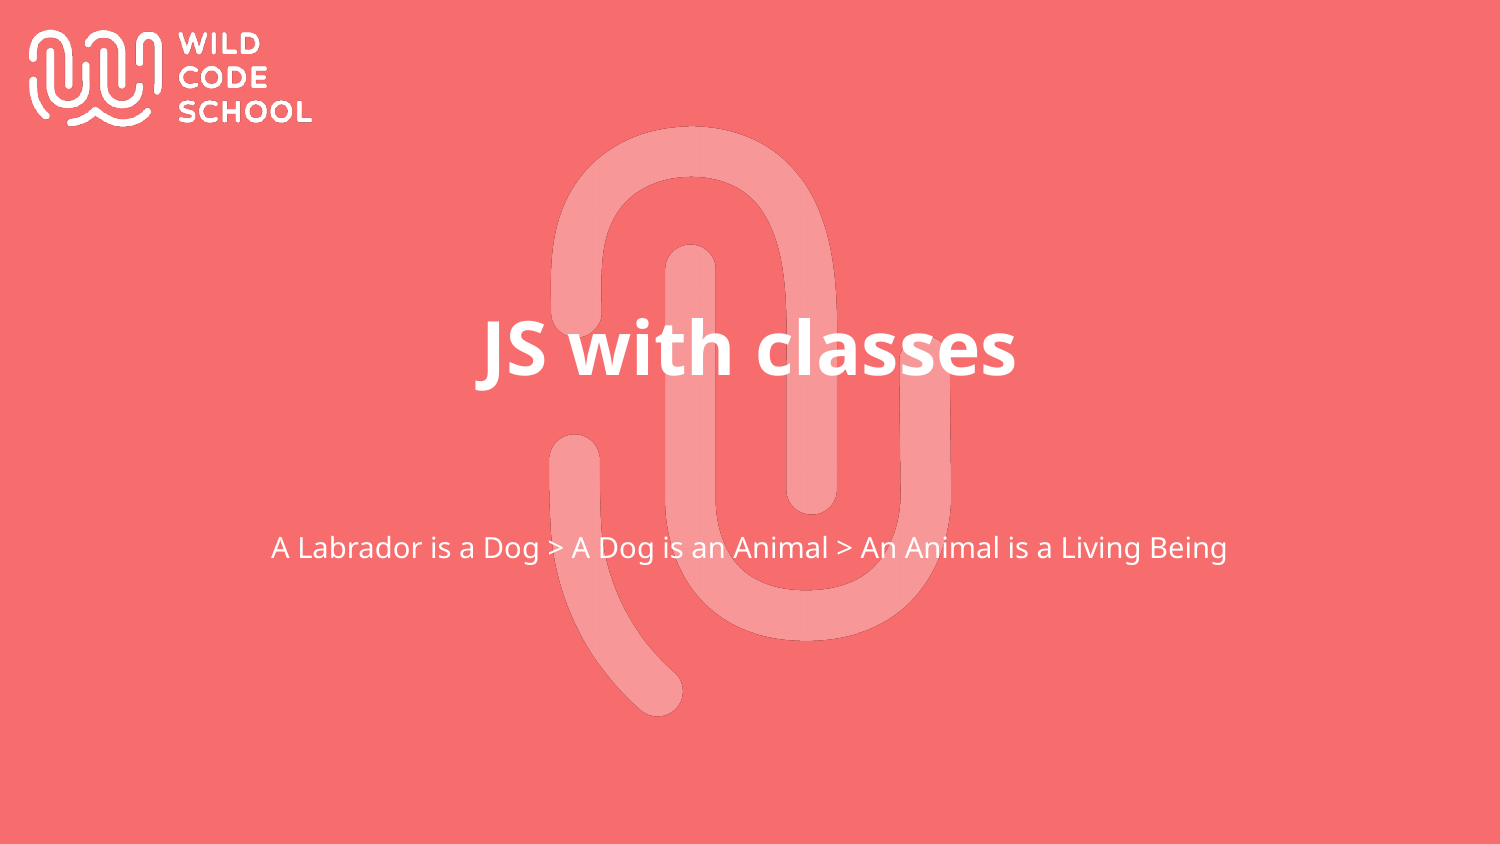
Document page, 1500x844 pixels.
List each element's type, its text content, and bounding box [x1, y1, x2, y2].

subtitle A Labrador is a Dog > A Dog is an Animal > An Animal is a Living Being [51, 481, 1449, 612]
picture [549, 406, 951, 481]
picture [29, 29, 312, 127]
picture [549, 126, 951, 234]
picture [549, 612, 951, 718]
title JS with classes [301, 234, 1199, 406]
